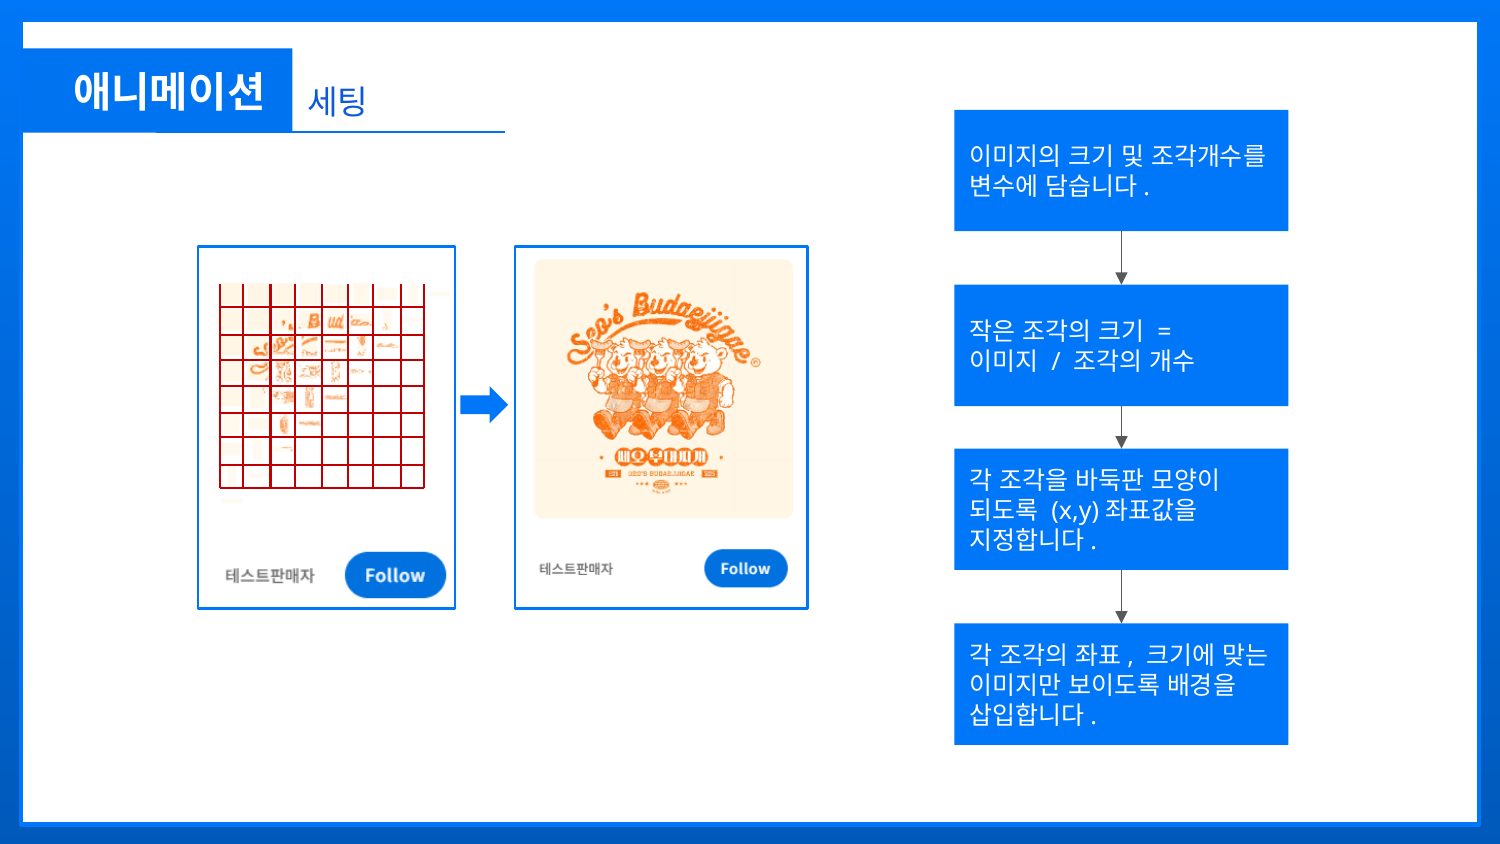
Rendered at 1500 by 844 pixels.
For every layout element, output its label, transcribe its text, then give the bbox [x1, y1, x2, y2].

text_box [417, 306, 425, 384]
text_box 세팅 [292, 48, 500, 131]
text_box [20, 19, 1479, 825]
text_box 각 조각의 좌표, 크기에 맞는 이미지만 보이도록 배경을 삽입합니다. [954, 623, 1289, 745]
text_box 이미지의 크기 및 조각개수를 변수에 담습니다. [954, 109, 1289, 232]
picture [515, 247, 807, 608]
picture [199, 247, 454, 608]
text_box 애니메이션 [19, 48, 292, 133]
text_box [460, 393, 509, 424]
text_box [208, 294, 413, 477]
text_box 각 조각을 바둑판 모양이 되도록 (x,y)좌표값을 지정합니다. [954, 448, 1289, 570]
text_box 작은 조각의 크기 = 이미지 / 조각의 개수 [954, 284, 1289, 407]
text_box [219, 393, 425, 488]
